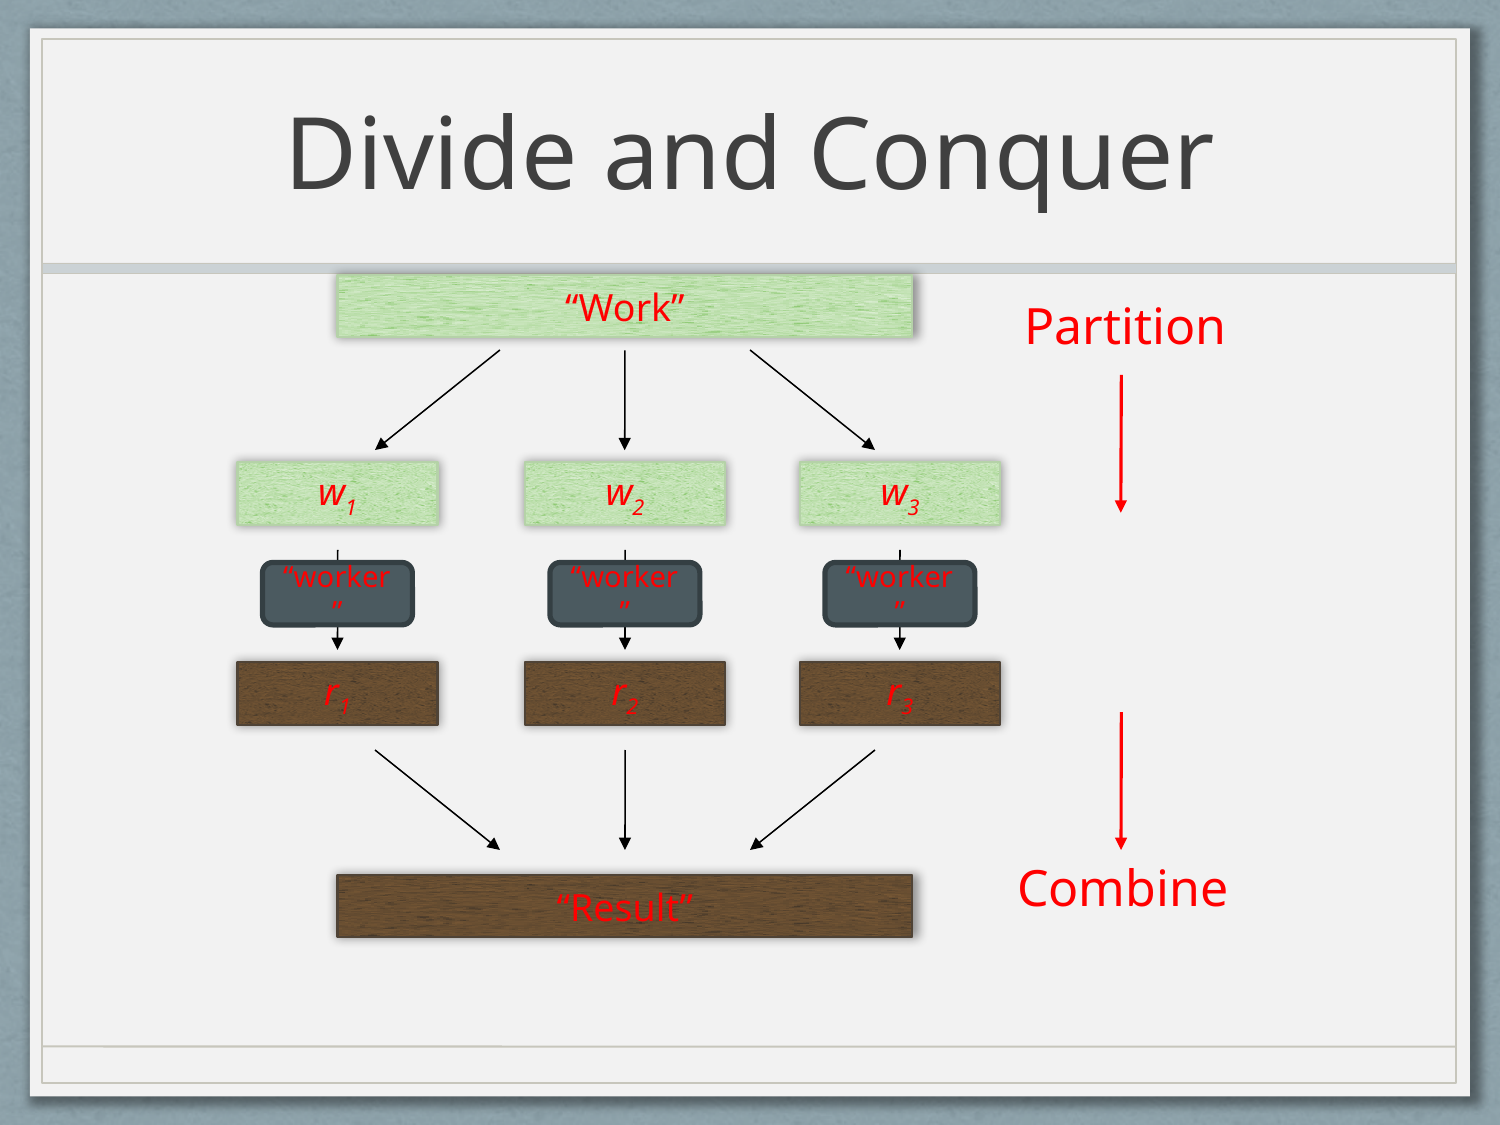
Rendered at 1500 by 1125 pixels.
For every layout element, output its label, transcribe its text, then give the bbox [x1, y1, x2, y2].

text_box “Result” [336, 874, 913, 938]
text_box Combine [1002, 849, 1244, 924]
text_box r2 [524, 661, 726, 726]
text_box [374, 749, 501, 851]
text_box w1 [236, 461, 439, 526]
text_box “Work” [336, 274, 913, 338]
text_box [749, 749, 876, 851]
text_box Partition [1010, 287, 1242, 363]
text_box “worker” [547, 559, 703, 628]
text_box r3 [799, 661, 1001, 726]
text_box “worker” [822, 559, 978, 628]
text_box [749, 349, 876, 451]
text_box “worker” [259, 559, 416, 628]
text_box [374, 349, 501, 451]
text_box w2 [524, 461, 726, 526]
text_box r1 [236, 661, 439, 726]
title Divide and Conquer [147, 40, 1353, 260]
text_box w3 [799, 461, 1001, 526]
